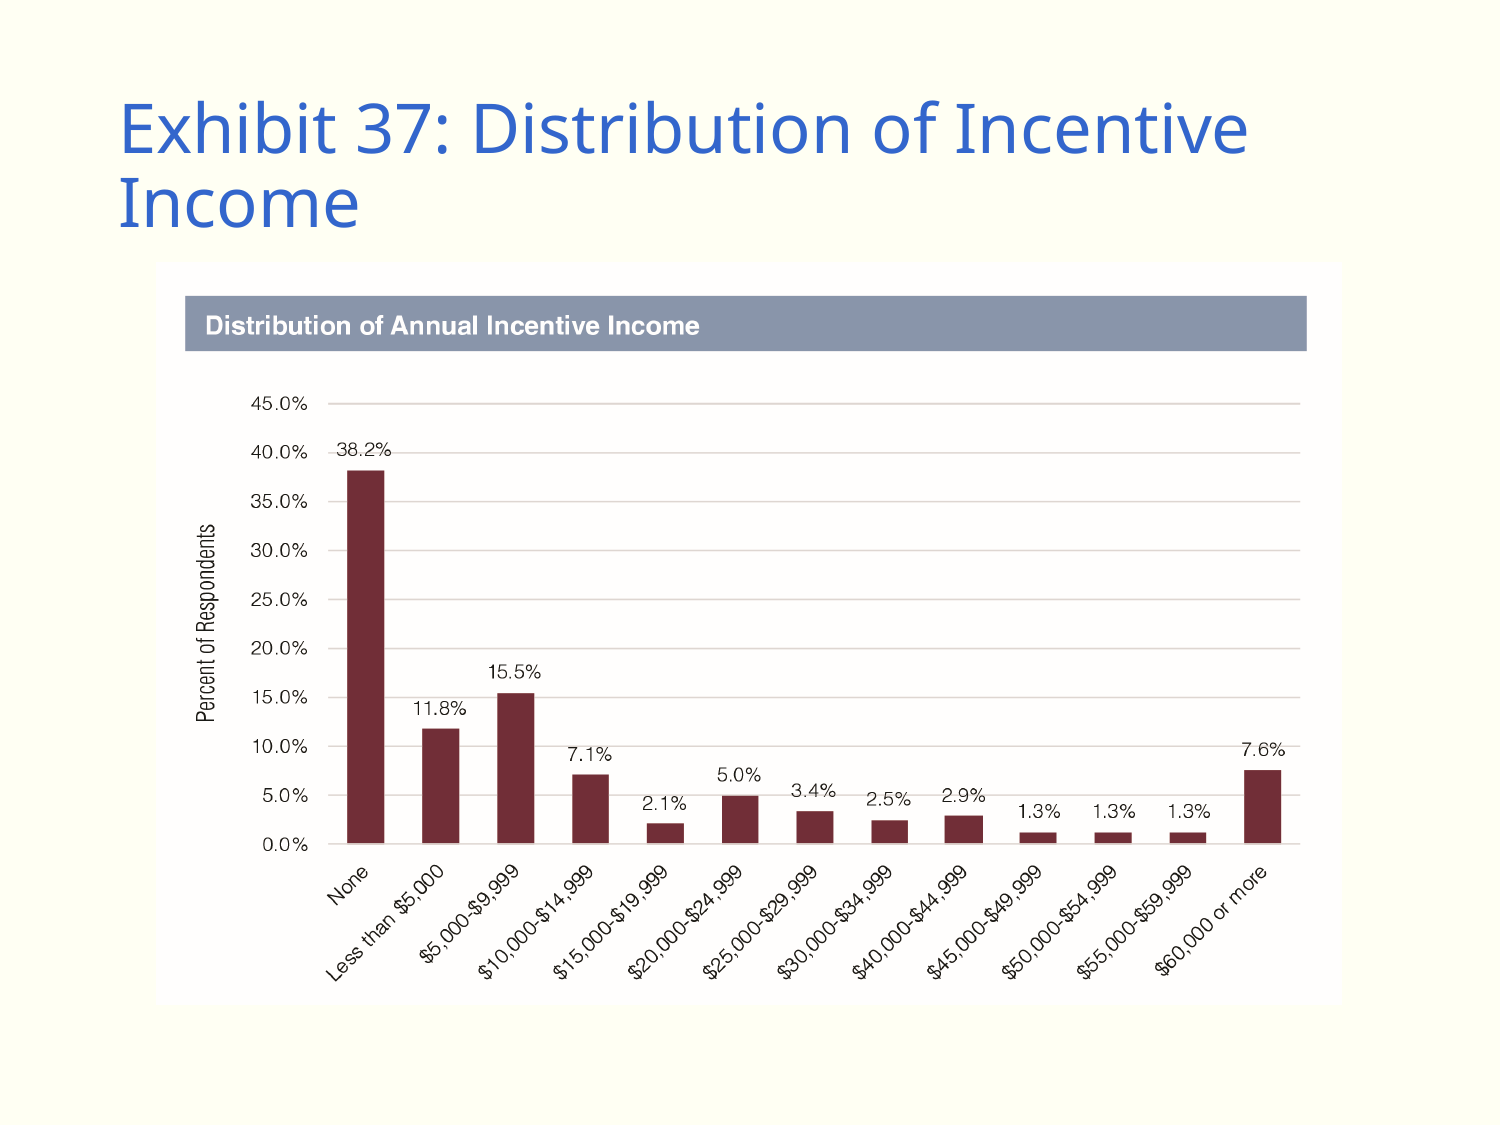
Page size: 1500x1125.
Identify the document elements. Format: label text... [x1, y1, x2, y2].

picture [156, 262, 1342, 1005]
title Exhibit 37: Distribution of Incentive Income [103, 59, 1397, 278]
